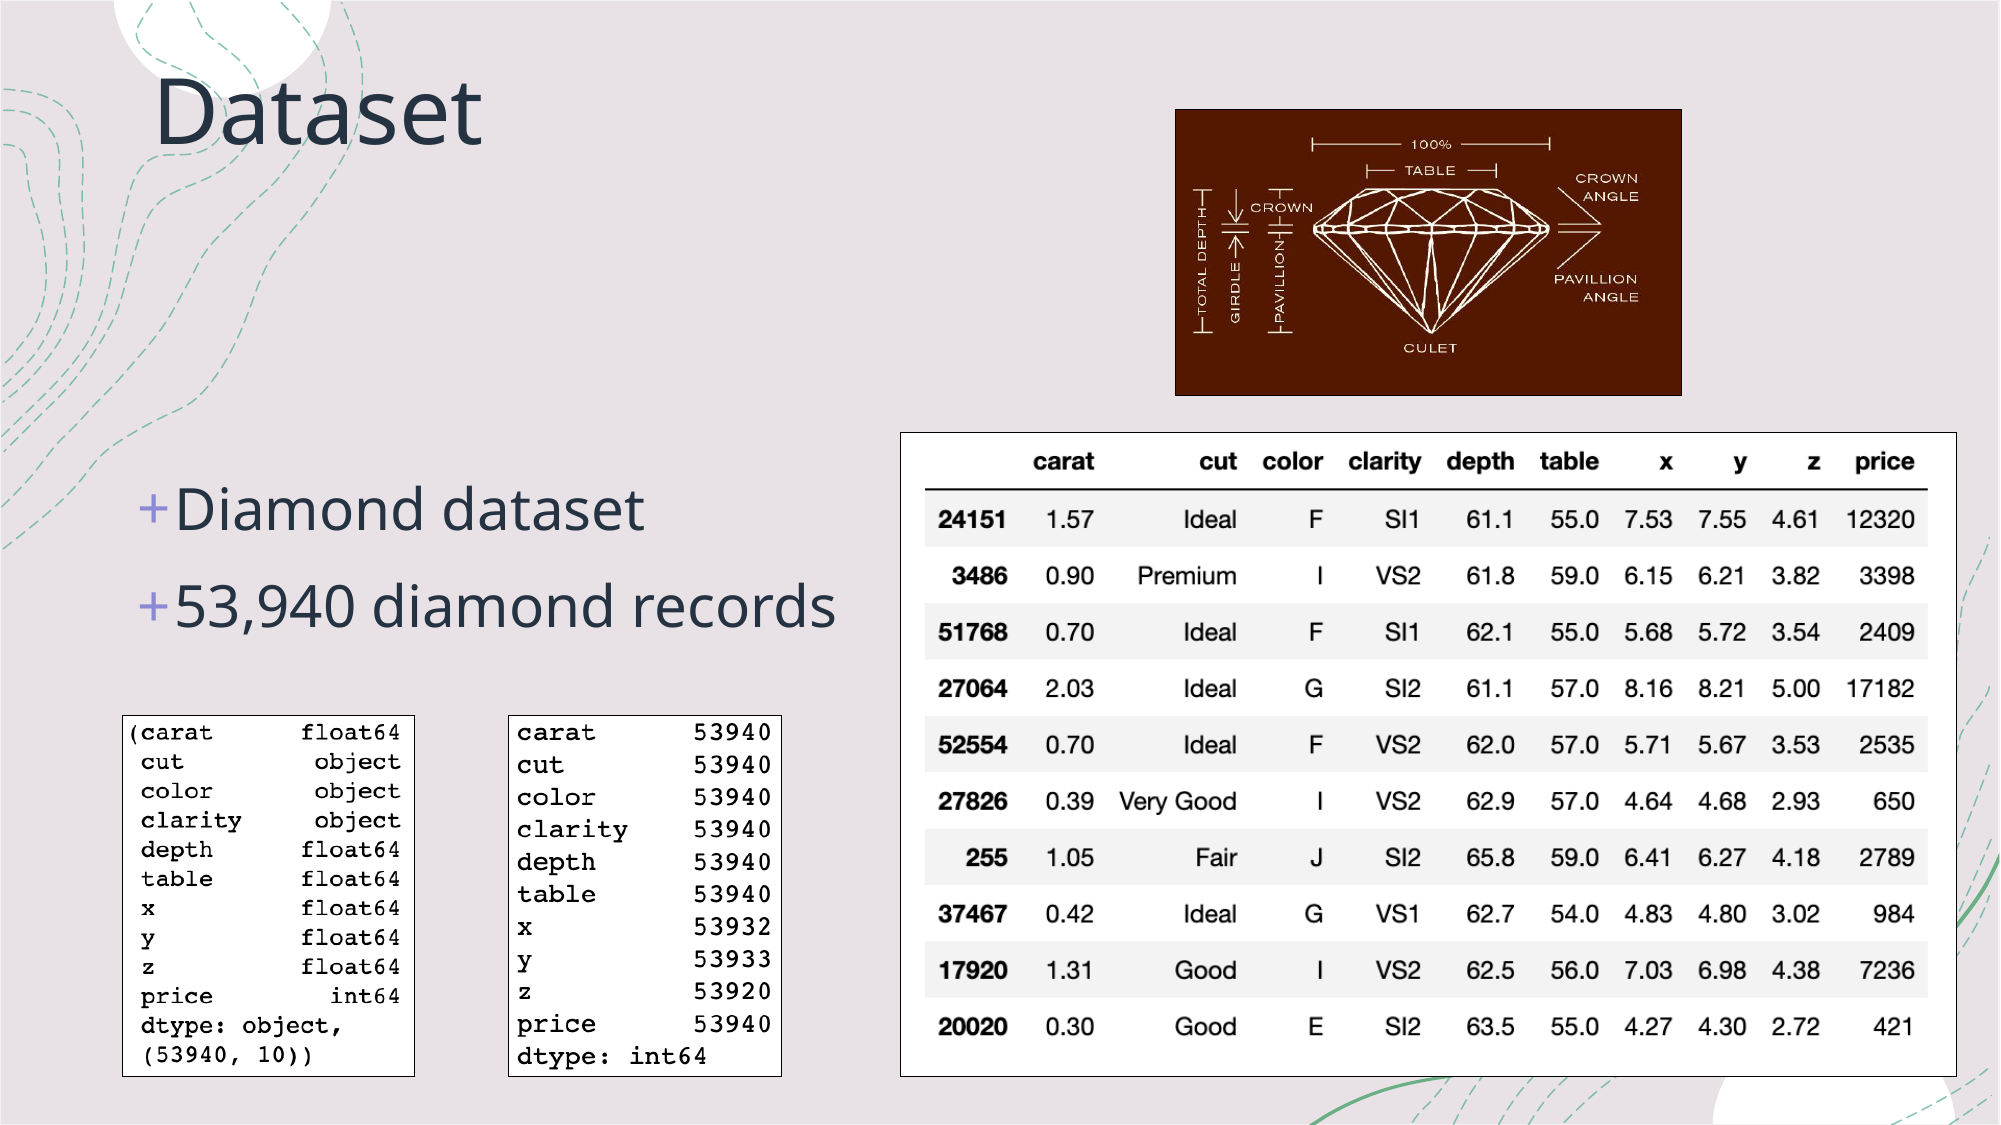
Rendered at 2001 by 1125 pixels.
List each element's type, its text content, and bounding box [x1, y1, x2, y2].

title Dataset [137, 0, 1863, 217]
picture [121, 715, 415, 1077]
picture [1175, 109, 1682, 396]
picture [900, 432, 1957, 1077]
list Diamond dataset 53,940 diamond records [122, 457, 885, 716]
picture [508, 715, 782, 1077]
